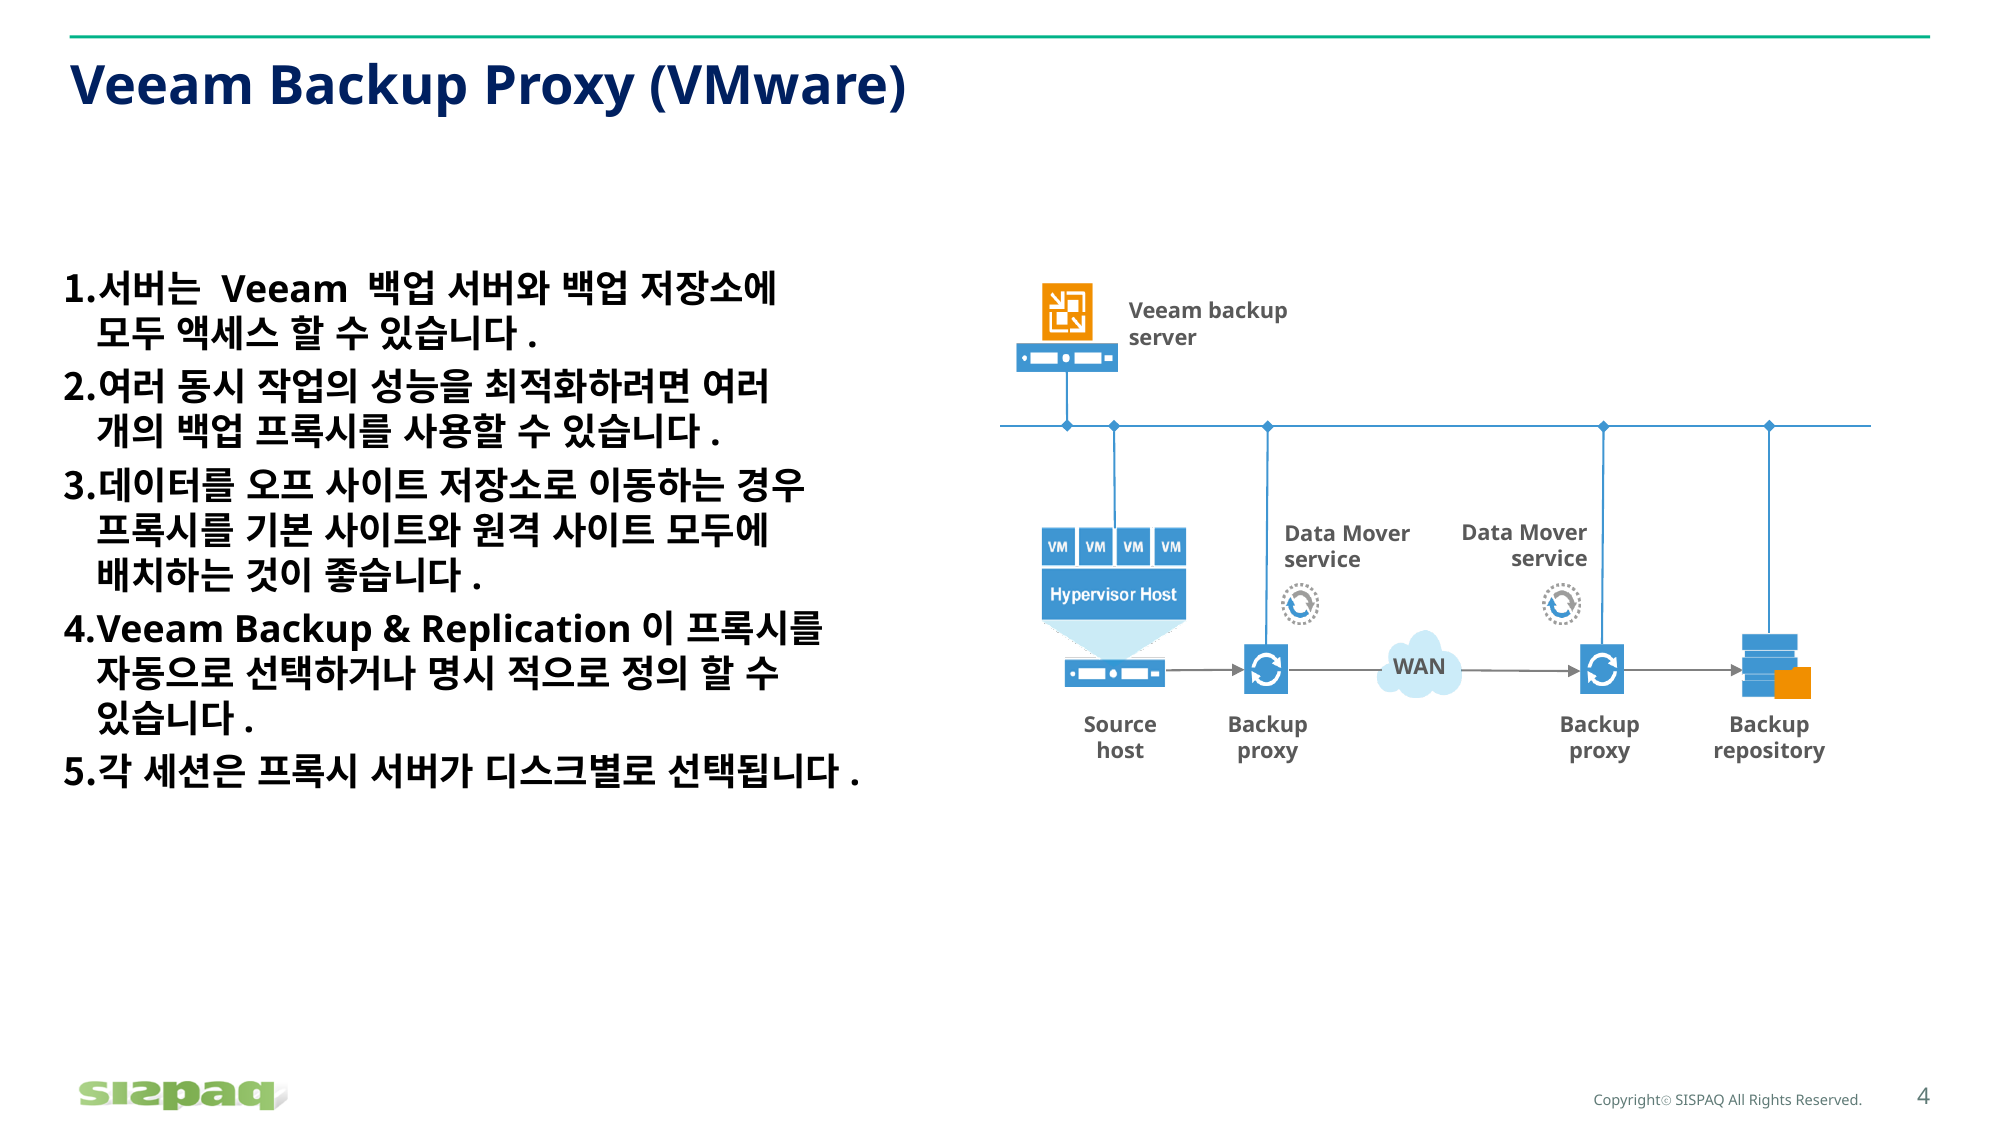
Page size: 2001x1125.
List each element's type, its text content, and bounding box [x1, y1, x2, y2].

picture [69, 1071, 288, 1113]
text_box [999, 283, 1872, 772]
title Veeam Backup Proxy (VMware) [70, 39, 1756, 127]
text_box 서버는 Veeam 백업 서버와 백업 저장소에 모두 액세스 할 수 있습니다. 여러 동시 작업의 성능을 최적화하려면 여러 개의 백업 프록시를 사용할 수 있습니다. 데이터를 오프 사이트 저장소로 이동하는 경우 프록시를 기본 사이트와 원격 사이트 모두에 배치하는 것이 좋습니다. Veeam Backup & Replication이 프록시를 자동으로 선택하거나 명시 적으로 정의 할 수 있습니다. 각 세션은 프록시 서버가 디스크별로 선택됩니다. [63, 264, 1624, 1015]
